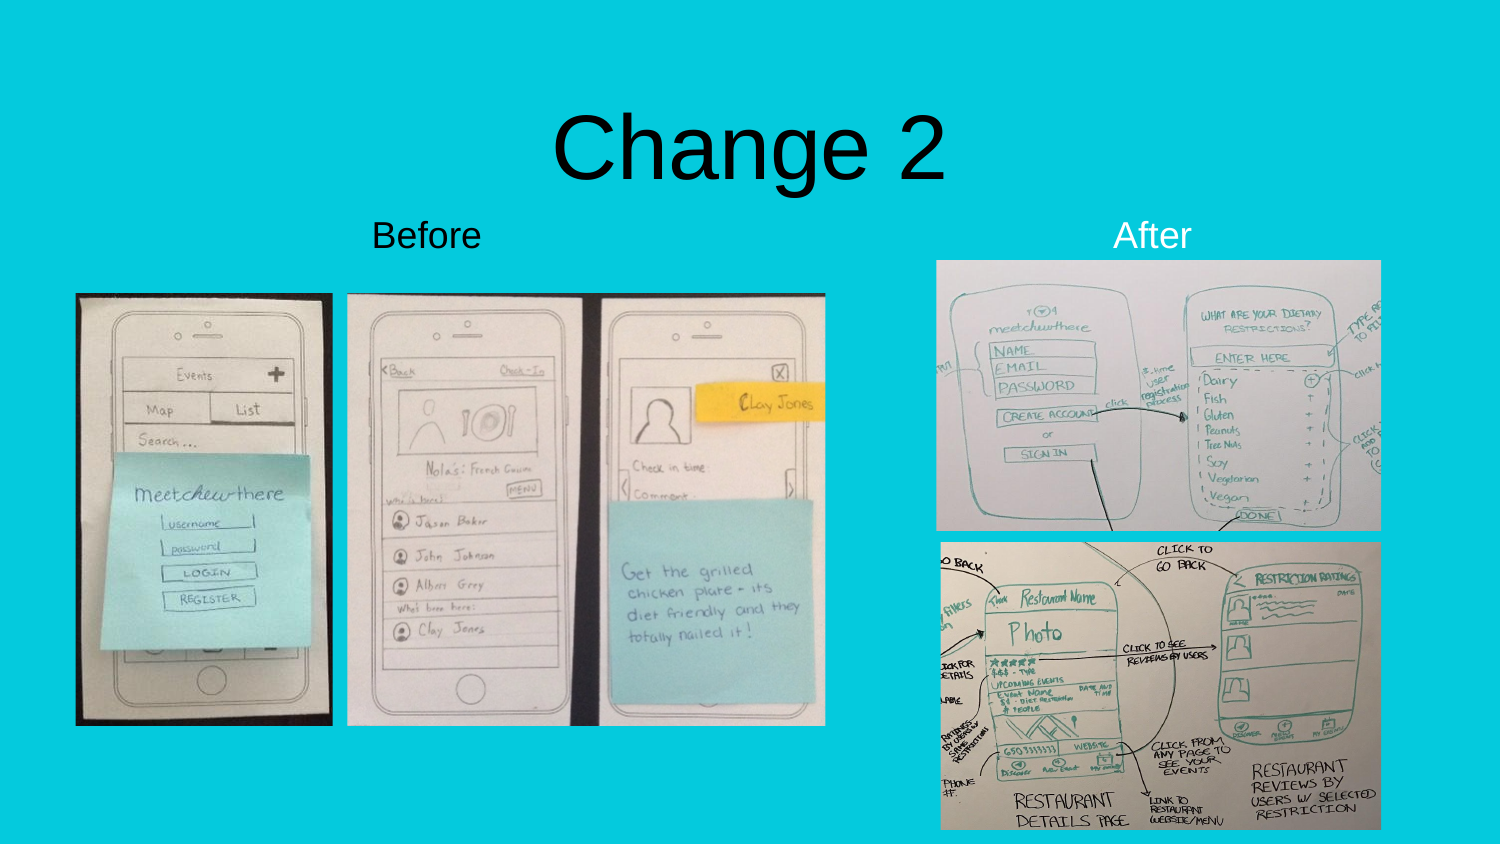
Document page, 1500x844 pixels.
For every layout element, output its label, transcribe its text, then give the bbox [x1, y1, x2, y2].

picture [346, 292, 826, 726]
picture [936, 259, 1382, 531]
list Before [349, 189, 504, 268]
list After [1075, 189, 1230, 258]
picture [75, 292, 333, 726]
picture [940, 542, 1382, 831]
title Change 2 [51, 72, 1449, 167]
